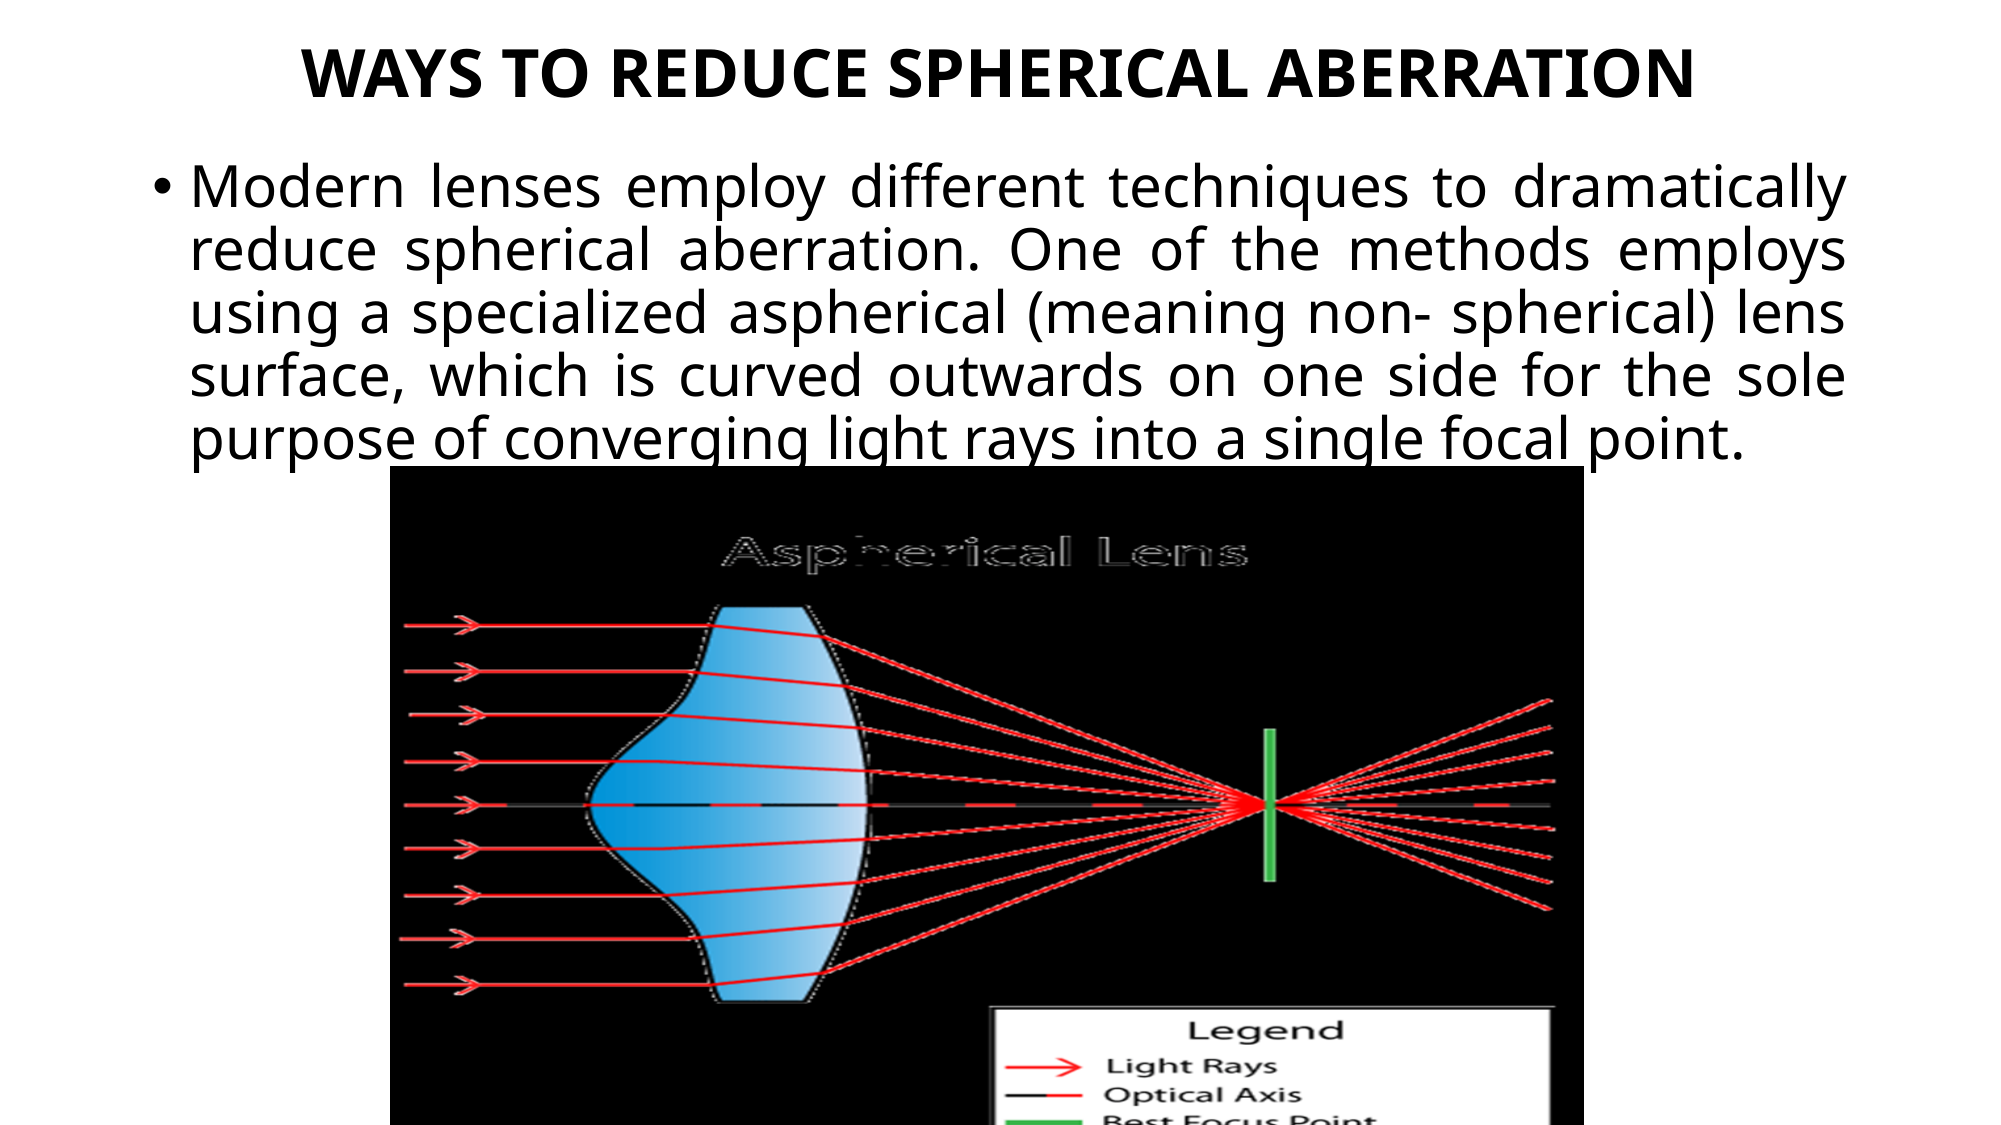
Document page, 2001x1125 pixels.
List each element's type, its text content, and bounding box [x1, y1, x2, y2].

title WAYS TO REDUCE SPHERICAL ABERRATION [137, 17, 1863, 135]
picture [389, 466, 1584, 1125]
list Modern lenses employ different techniques to dramatically reduce spherical aberration. One of the methods employs using a specialized aspherical (meaning non- spherical) lens surface, which is curved outwards on one side for the sole purpose of converging light rays into a single focal point. [137, 149, 1863, 1125]
